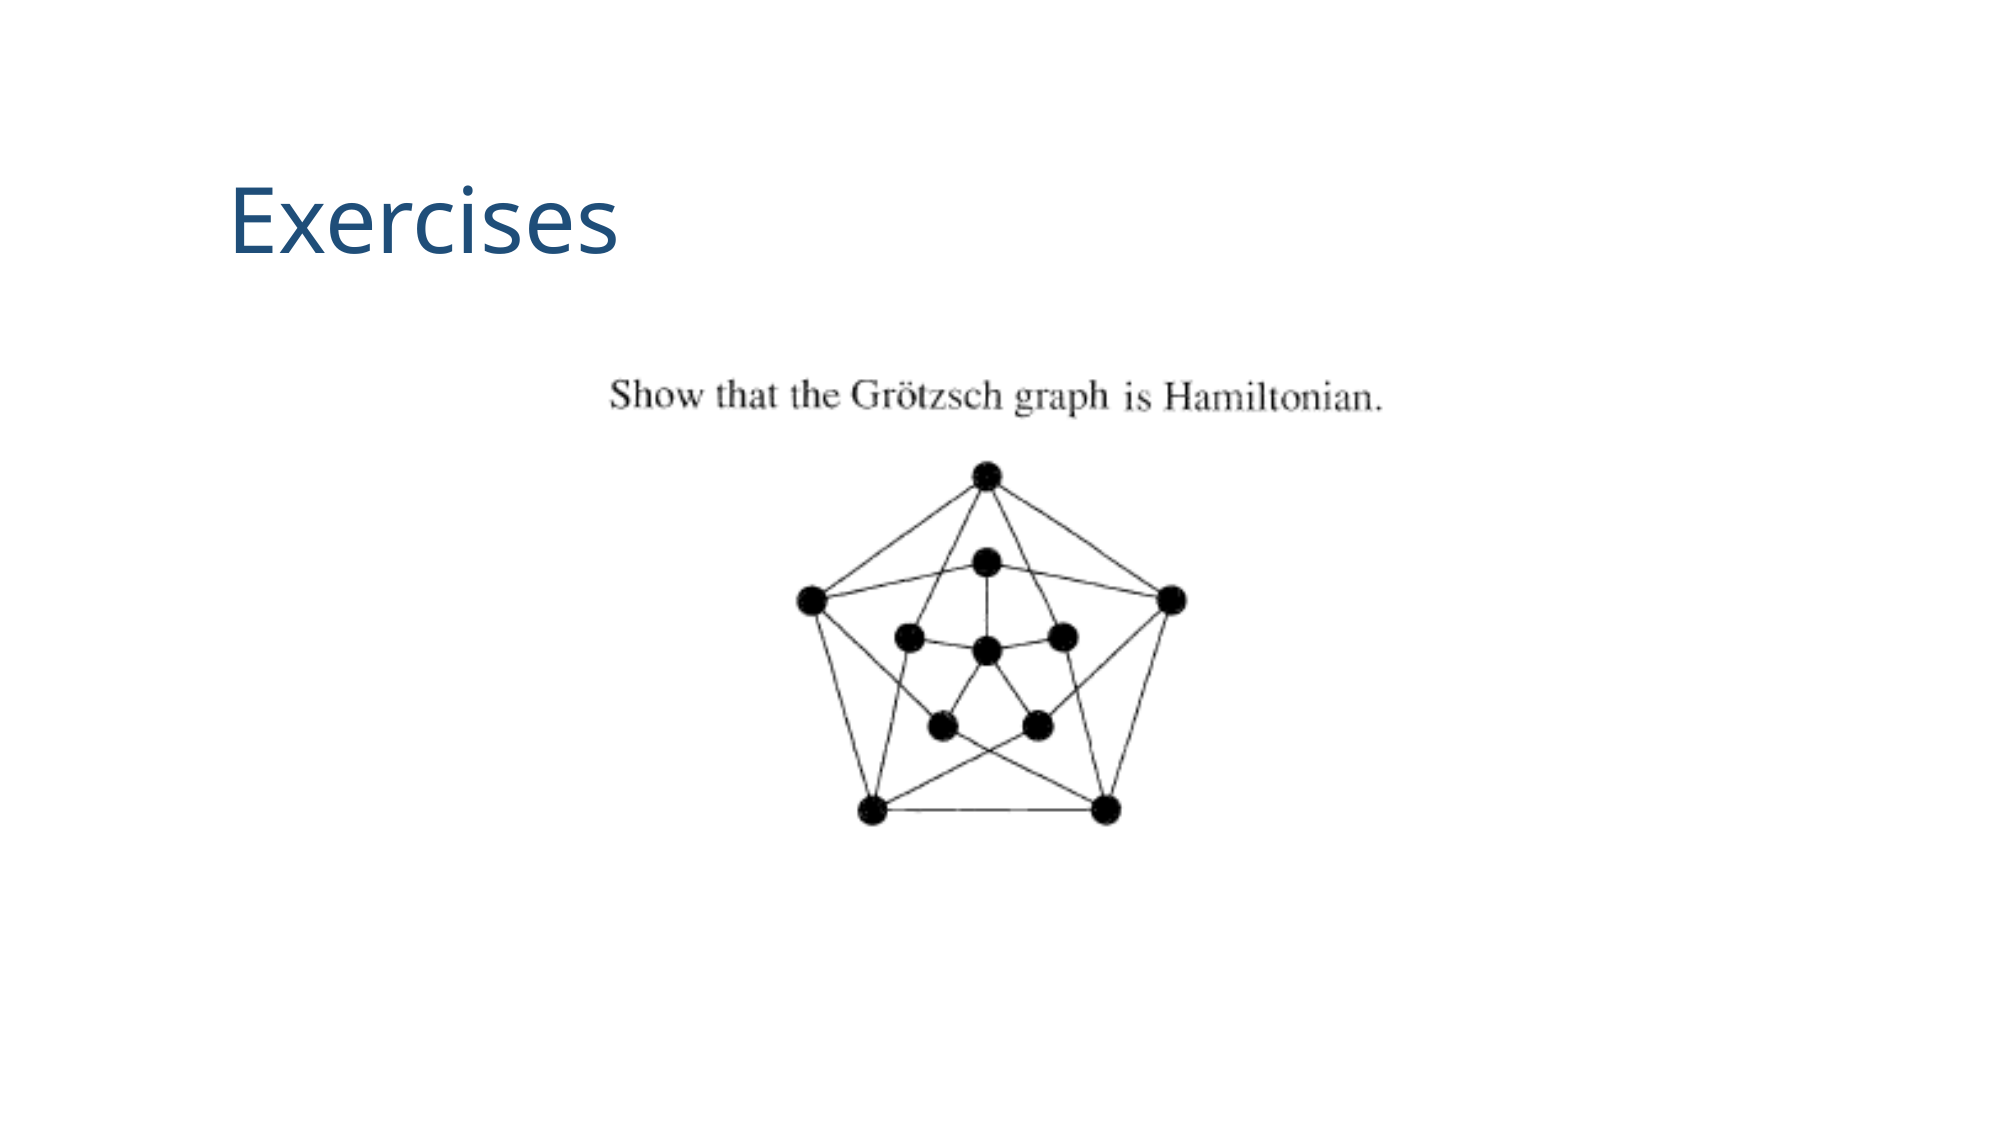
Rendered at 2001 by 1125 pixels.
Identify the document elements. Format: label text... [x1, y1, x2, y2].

title Exercises [212, 161, 1788, 288]
picture [590, 351, 1410, 876]
